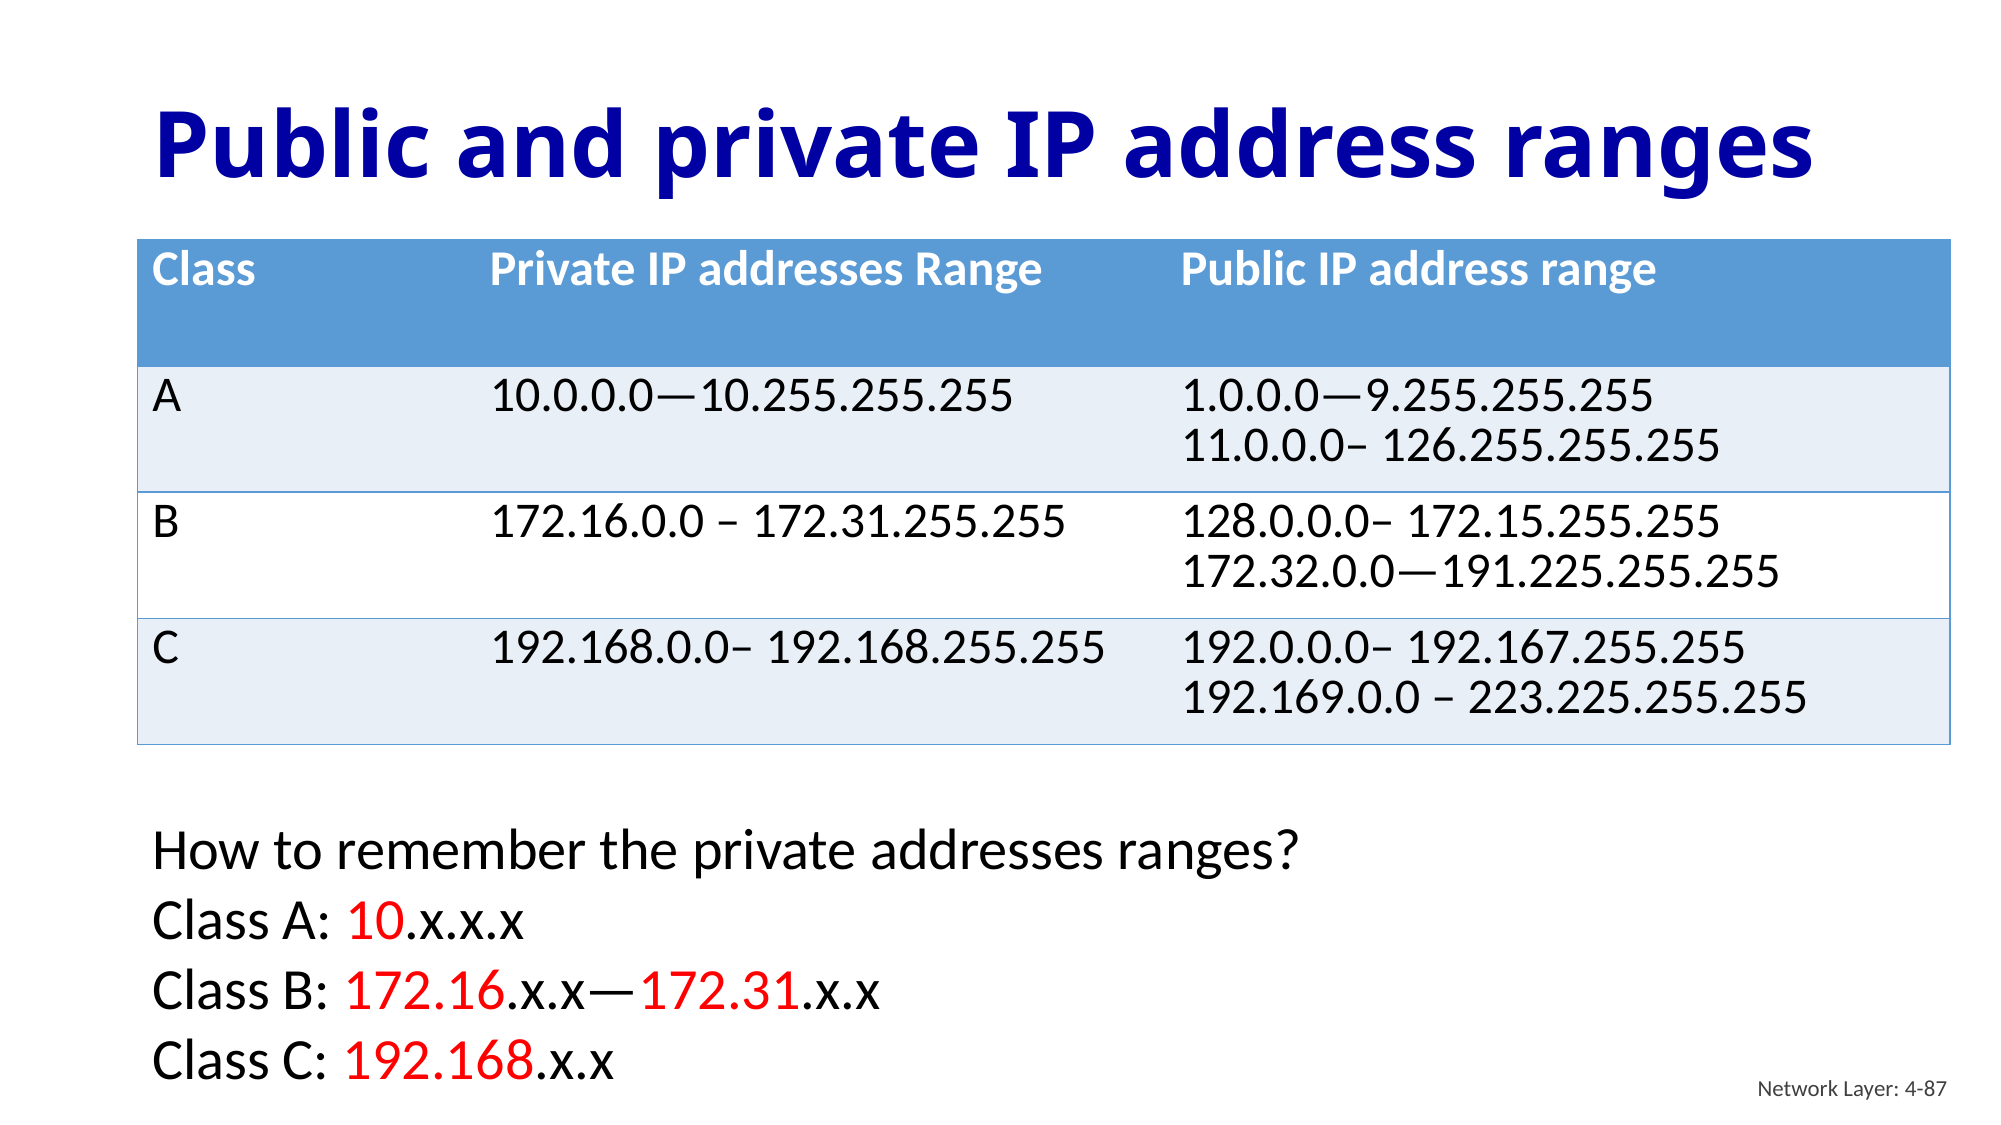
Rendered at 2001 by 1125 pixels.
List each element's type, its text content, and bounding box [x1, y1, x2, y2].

table_header Class [138, 241, 475, 365]
table_cell 10.0.0.0—10.255.255.255 [475, 367, 1166, 491]
table_cell 192.168.0.0– 192.168.255.255 [475, 619, 1166, 744]
table_header Private IP addresses Range [475, 241, 1166, 365]
table_cell C [138, 619, 475, 744]
text_box How to remember the private addresses ranges? Class A: 10.x.x.x Class B: 172.16.x.x—172.31.x.x Class C: 192.168.x.x [137, 804, 1513, 1099]
table_header Public IP address range [1166, 241, 1949, 365]
table_cell 172.16.0.0 – 172.31.255.255 [475, 493, 1166, 618]
table_cell B [138, 493, 475, 618]
table_cell 128.0.0.0– 172.15.255.255 172.32.0.0—191.225.255.255 [1166, 493, 1949, 618]
title Public and private IP address ranges [137, 74, 1863, 221]
table_cell 192.0.0.0– 192.167.255.255 192.169.0.0 – 223.225.255.255 [1166, 619, 1949, 744]
slide_number Network Layer: 4-87 [1512, 1056, 1963, 1117]
table_cell 1.0.0.0—9.255.255.255 11.0.0.0– 126.255.255.255 [1166, 367, 1949, 491]
table_cell A [138, 367, 475, 491]
